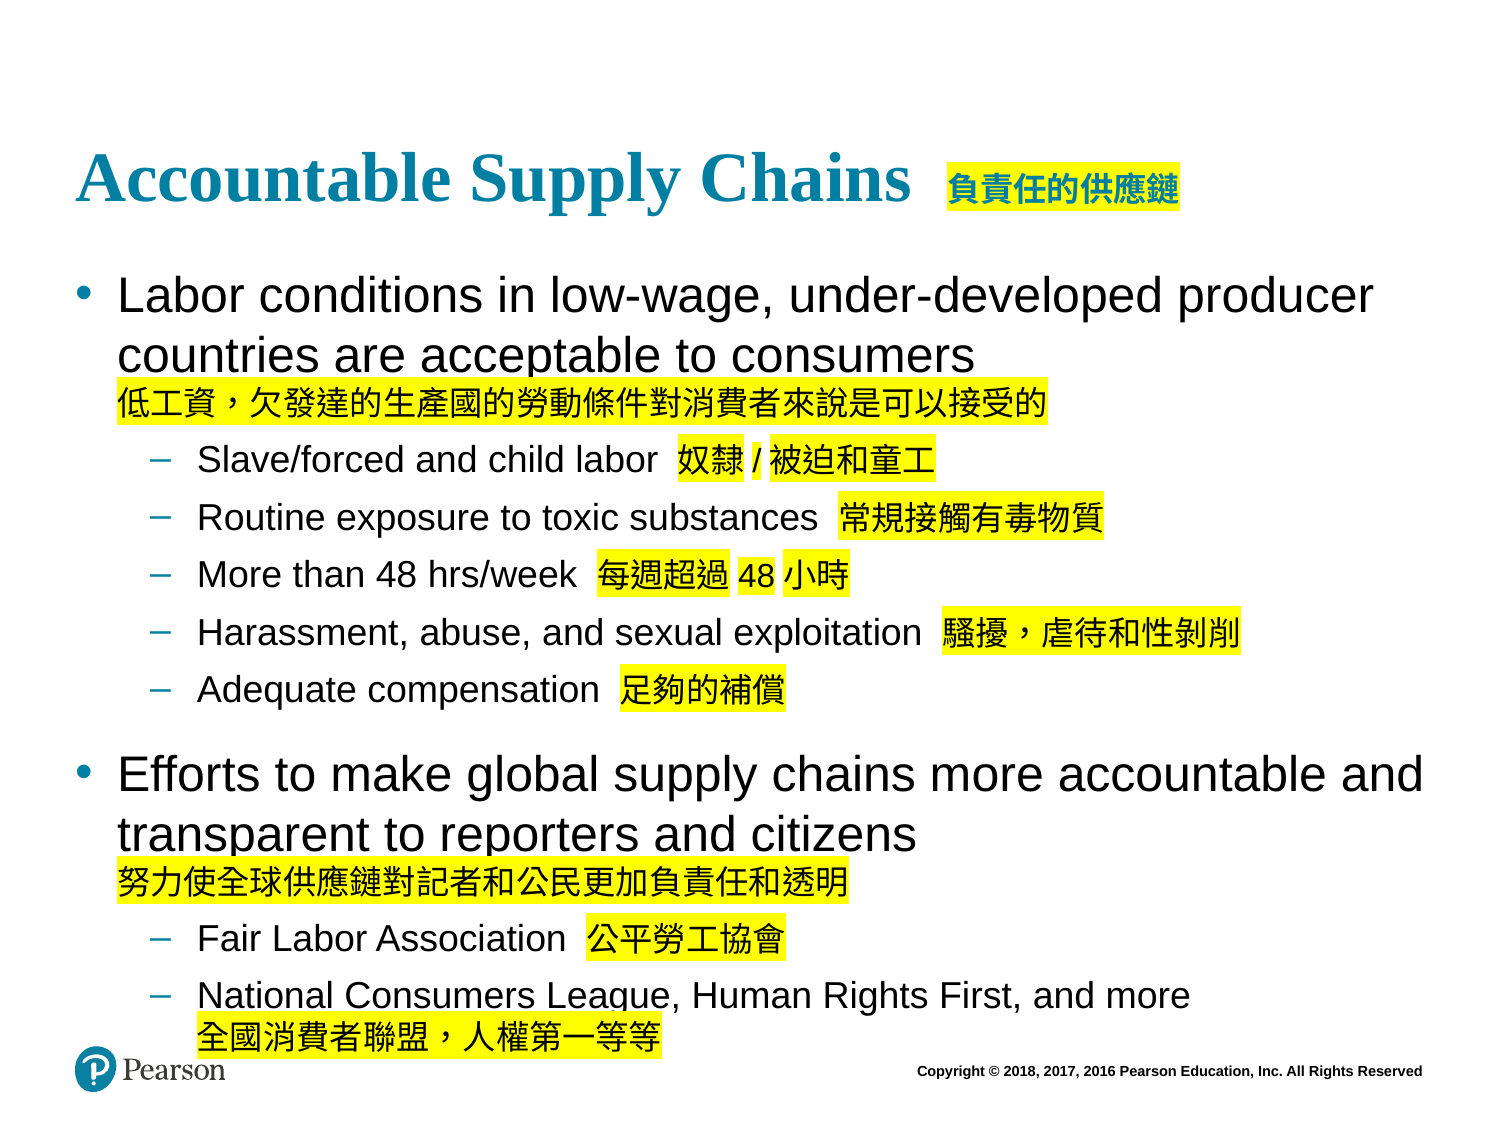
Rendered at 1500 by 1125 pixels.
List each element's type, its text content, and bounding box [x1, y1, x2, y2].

title Accountable Supply Chains 負責任的供應鏈 [75, 35, 1425, 216]
list Labor conditions in low-wage, under-developed producer countries are acceptable to consumers 低工資，欠發達的生產國的勞動條件對消費者來說是可以接受的 Slave/forced and child labor 奴隸/被迫和童工 Routine exposure to toxic substances 常規接觸有毒物質 More than 48 hrs/week 每週超過48小時 Harassment, abuse, and sexual exploitation 騷擾，虐待和性剝削 Adequate compensation 足夠的補償 Efforts to make global supply chains more accountable and transparent to reporters and citizens 努力使全球供應鏈對記者和公民更加負責任和透明 Fair Labor Association 公平勞工協會 National Consumers League, Human Rights First, and more 全國消費者聯盟，人權第一等等 [75, 262, 1425, 1005]
